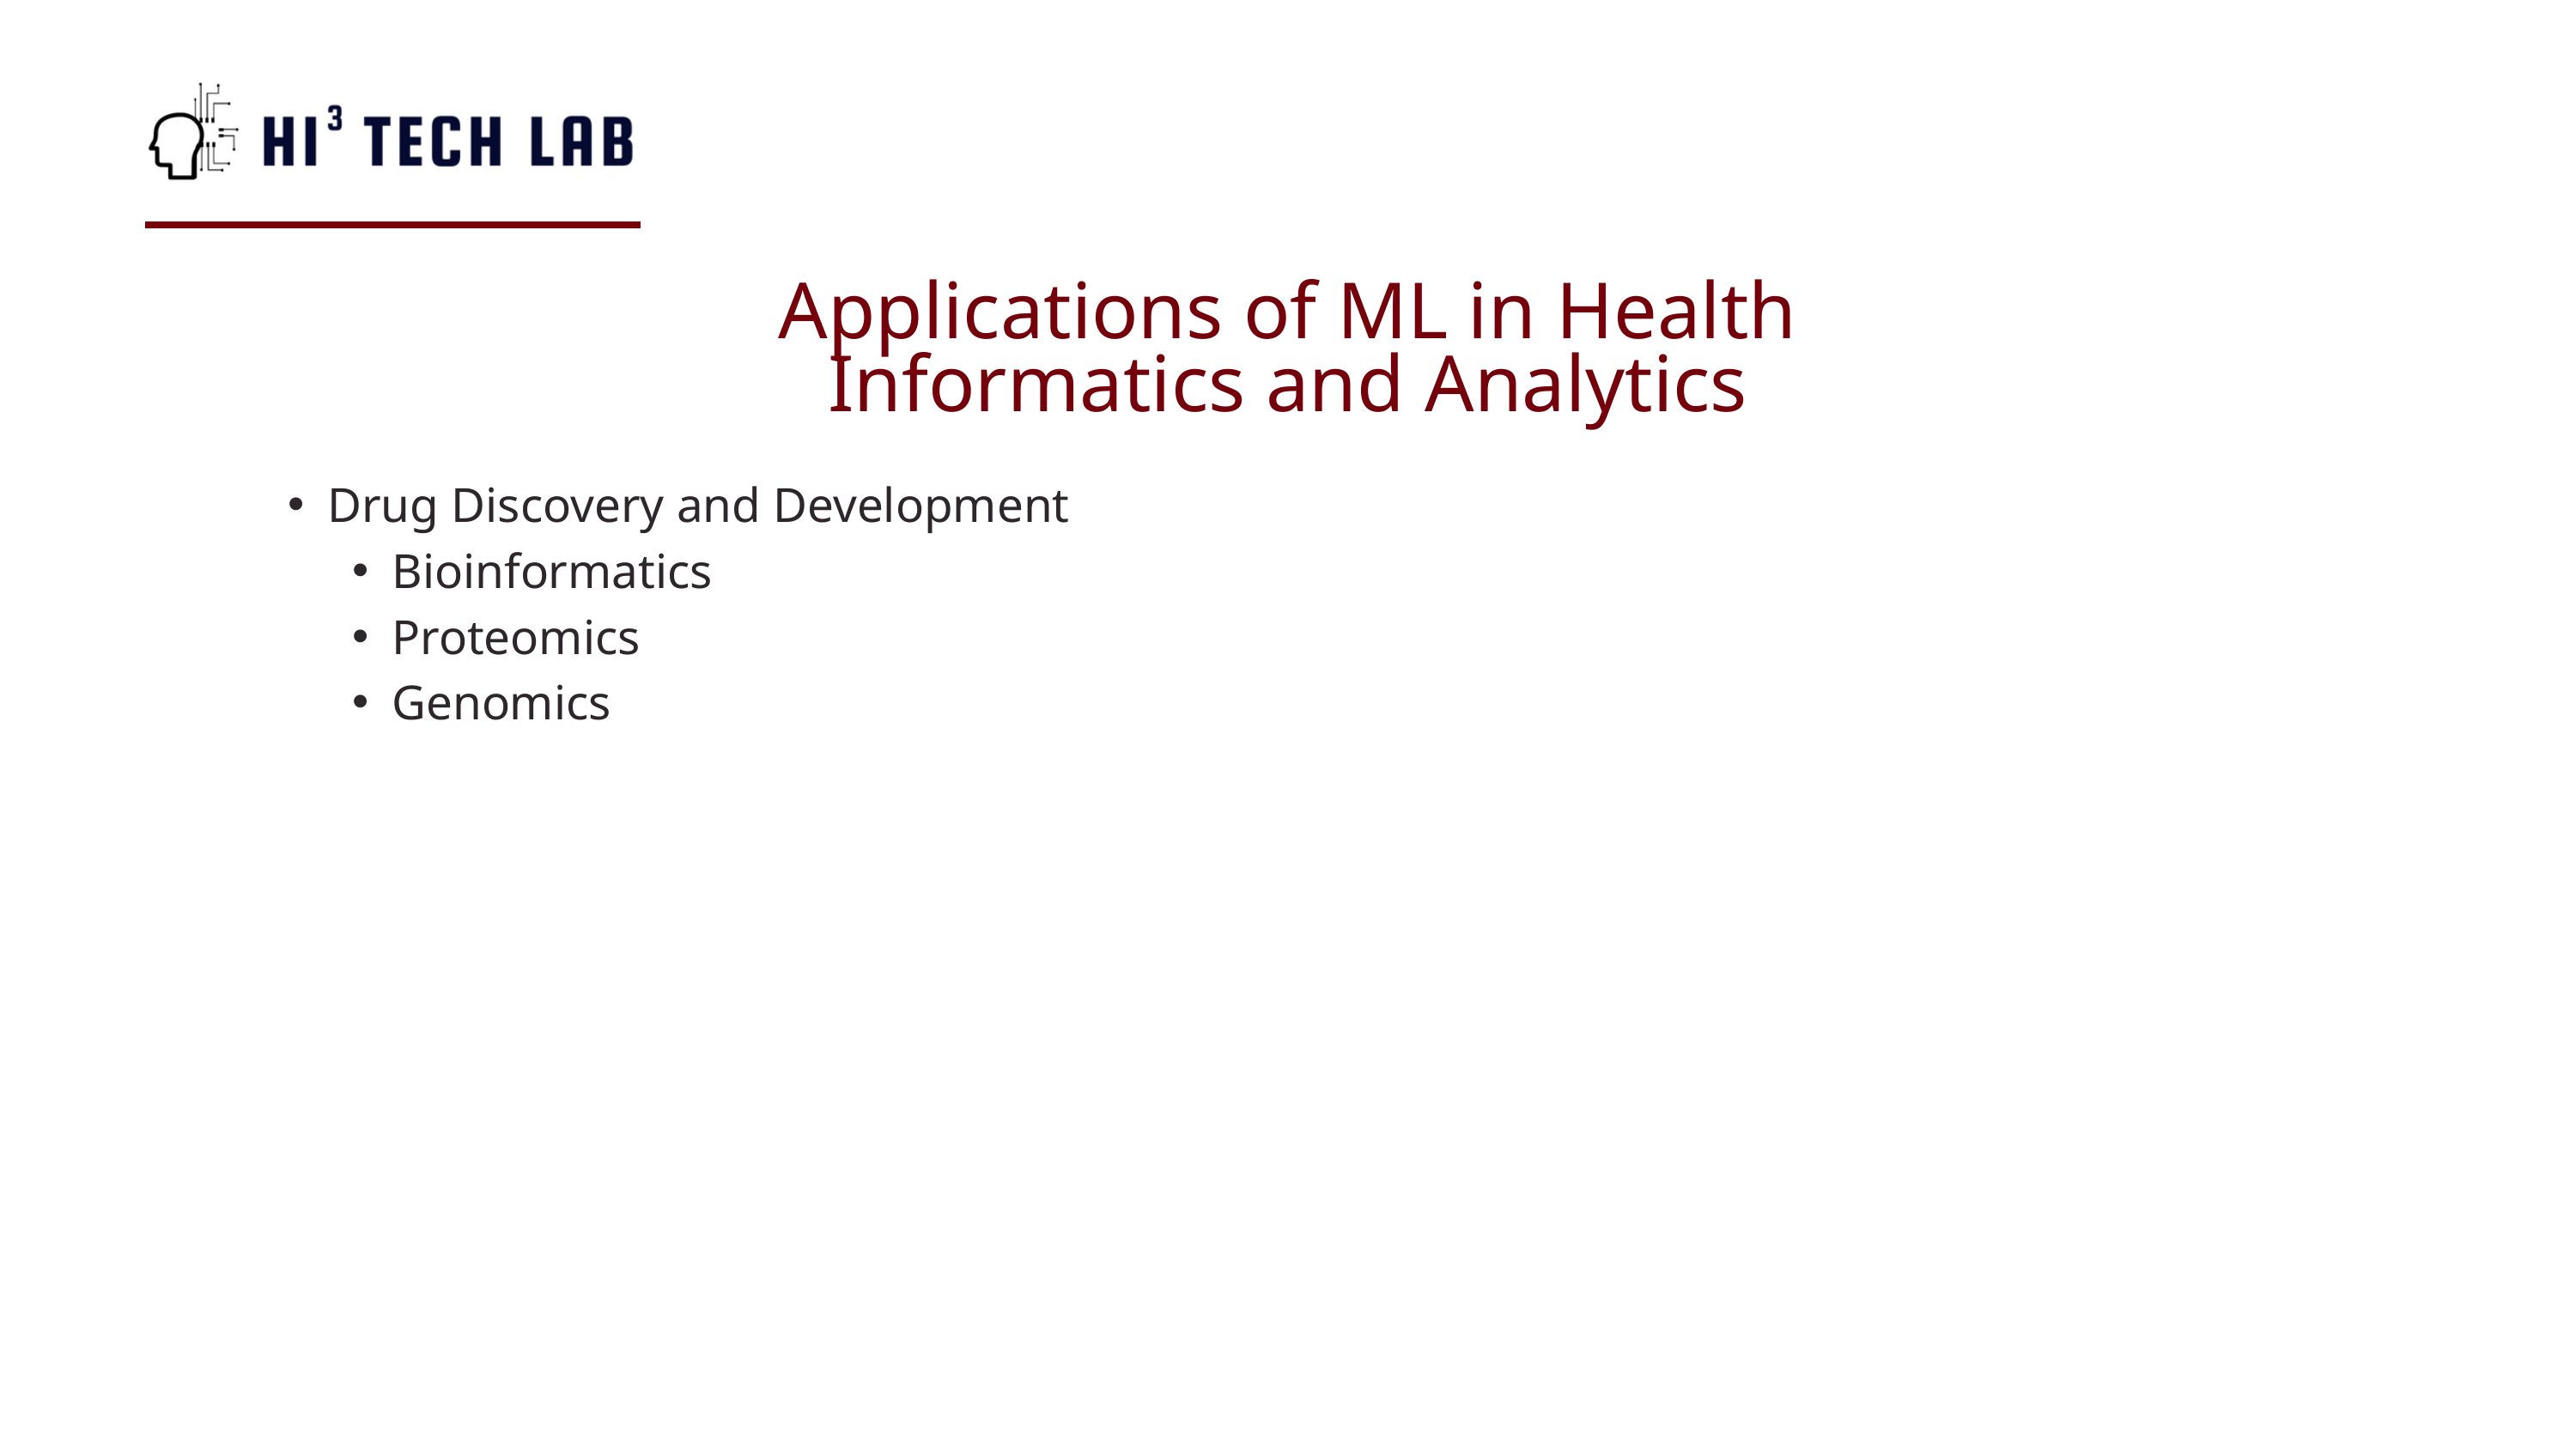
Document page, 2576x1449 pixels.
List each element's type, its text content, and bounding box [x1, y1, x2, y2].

picture [132, 73, 641, 194]
text_box Drug Discovery and Development Bioinformatics Proteomics Genomics [247, 466, 1159, 730]
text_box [144, 221, 641, 229]
text_box Applications of ML in Health Informatics and Analytics [683, 281, 1893, 427]
